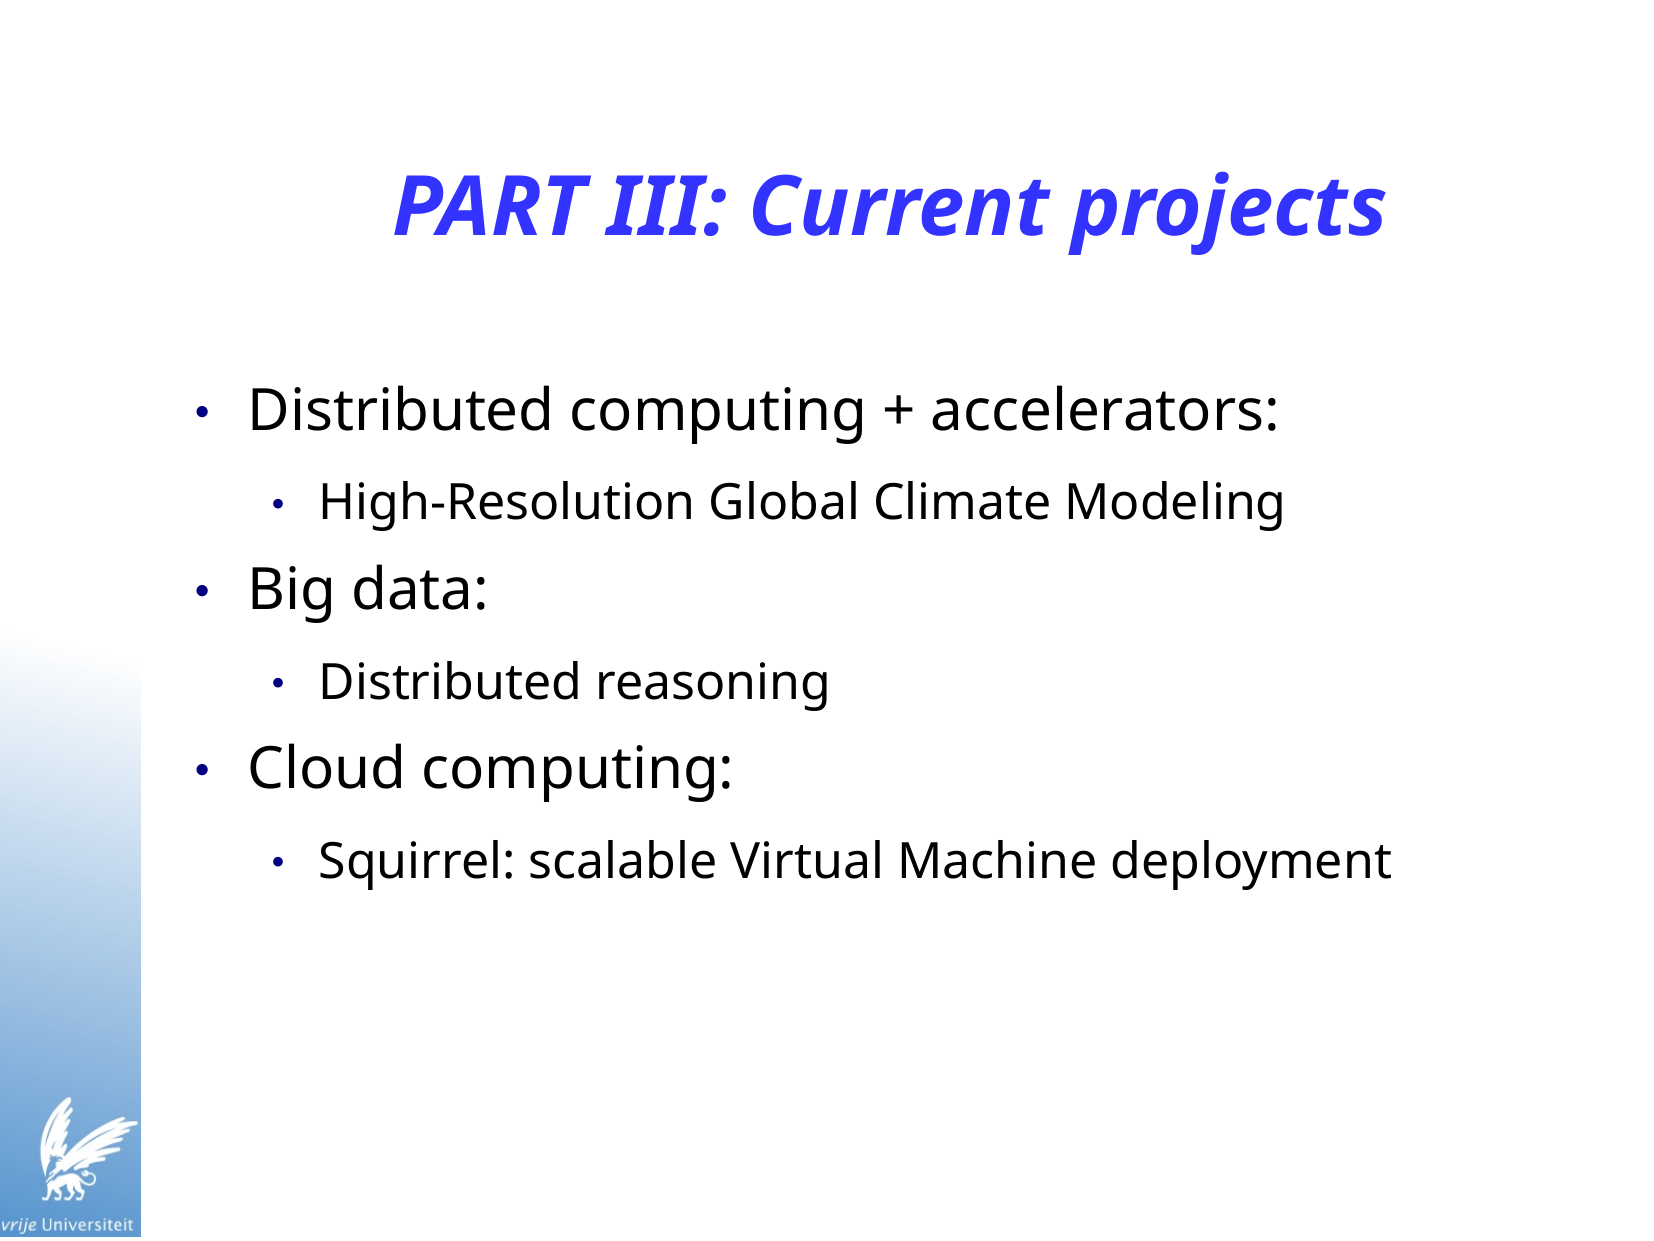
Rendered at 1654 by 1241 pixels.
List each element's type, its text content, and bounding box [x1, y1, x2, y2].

list Distributed computing + accelerators: High-Resolution Global Climate Modeling Big data: Distributed reasoning Cloud computing: Squirrel: scalable Virtual Machine deployment [176, 376, 1615, 1158]
picture [0, 507, 141, 1237]
title PART III: Current projects [247, 102, 1534, 310]
